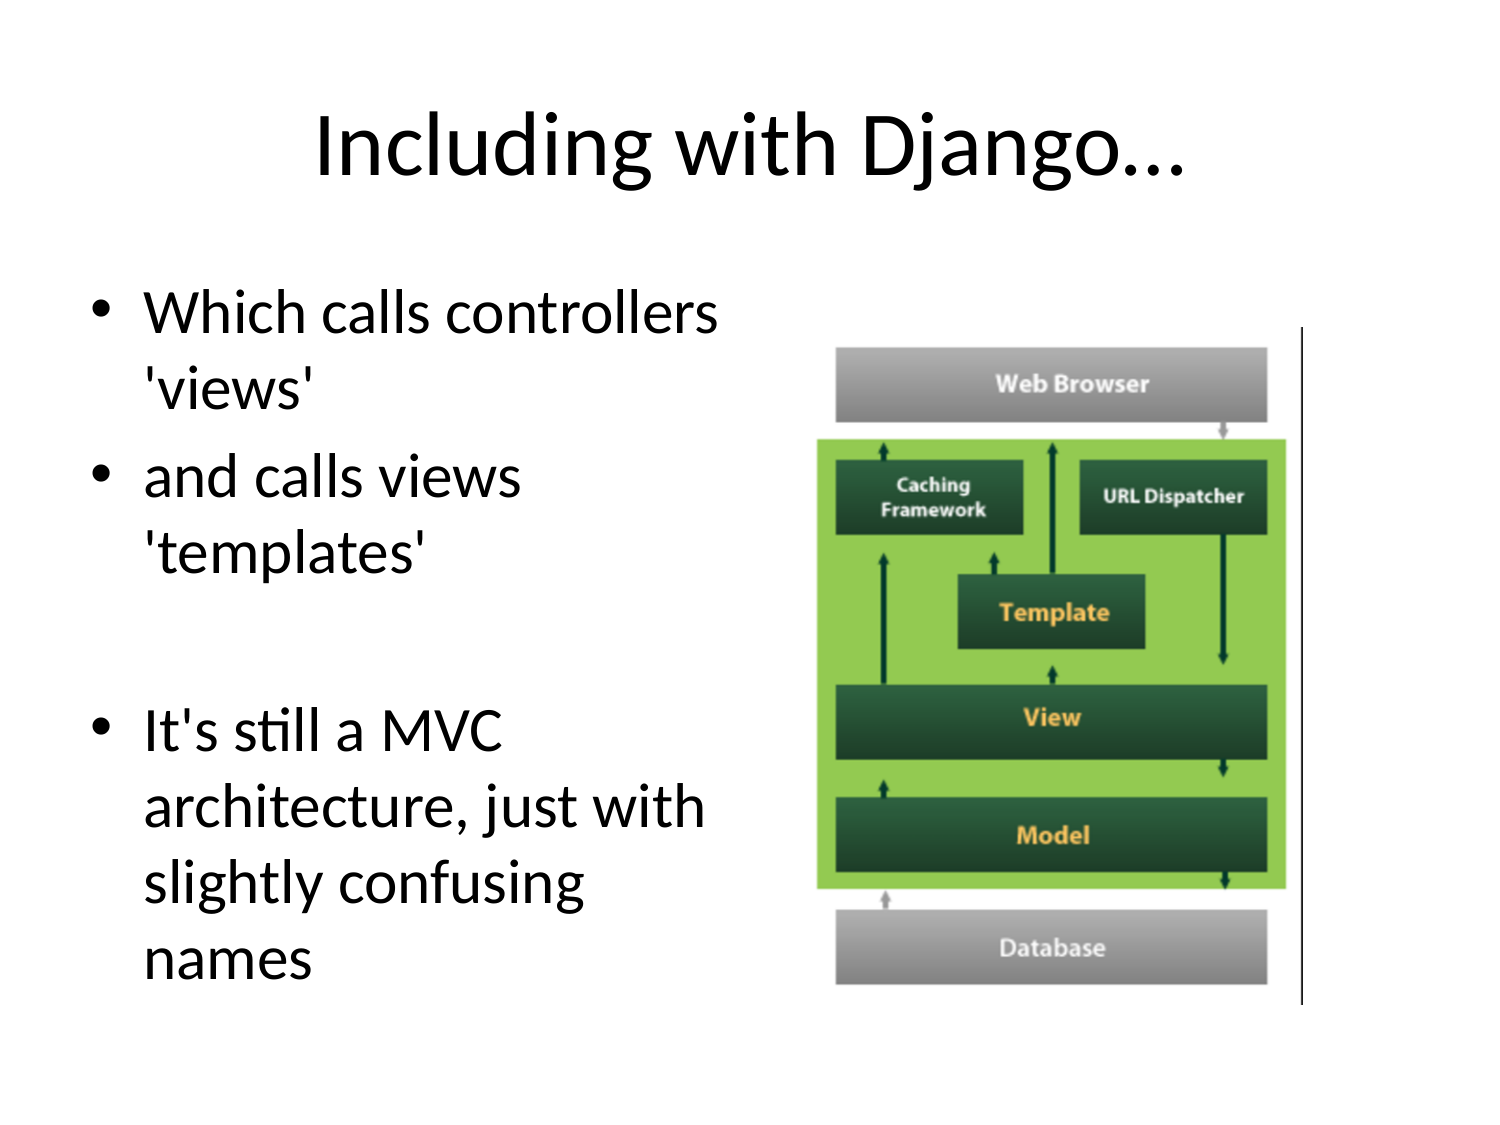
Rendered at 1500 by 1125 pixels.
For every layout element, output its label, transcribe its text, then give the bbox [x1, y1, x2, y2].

picture [804, 327, 1303, 1006]
title Including with Django… [75, 45, 1425, 233]
list Which calls controllers 'views' and calls views 'templates' It's still a MVC architecture, just with slightly confusing names [75, 262, 750, 1005]
